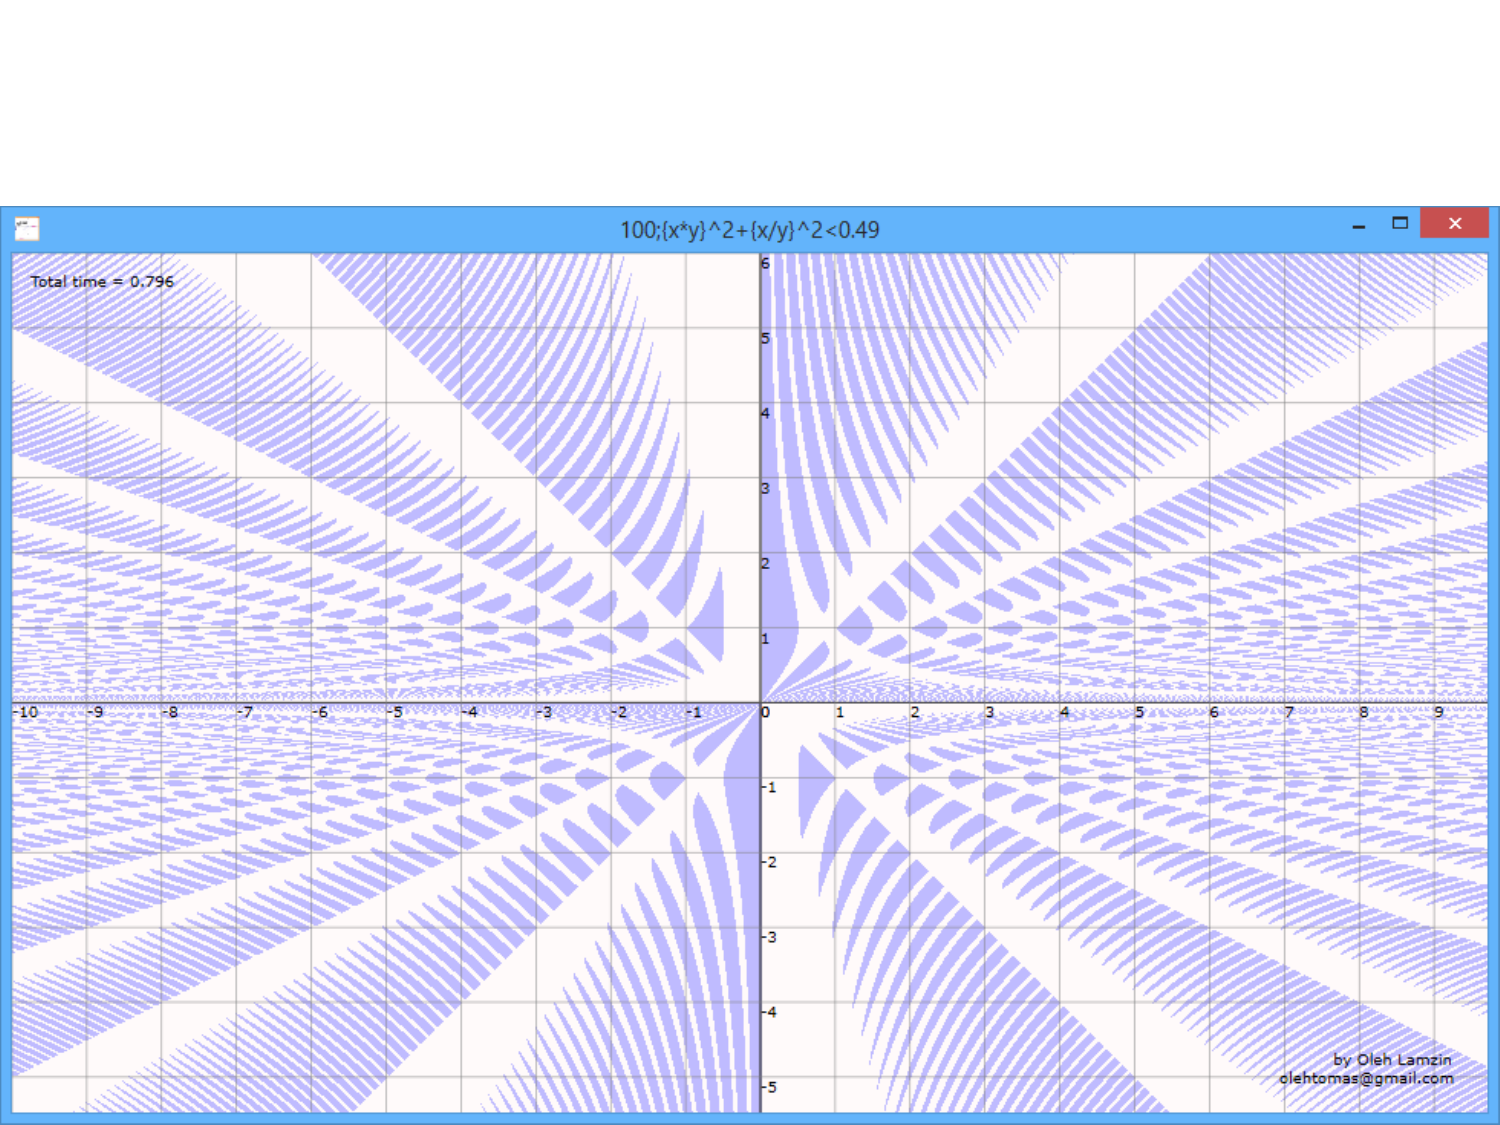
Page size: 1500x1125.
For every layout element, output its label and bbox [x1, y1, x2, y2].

picture [0, 206, 1500, 1125]
